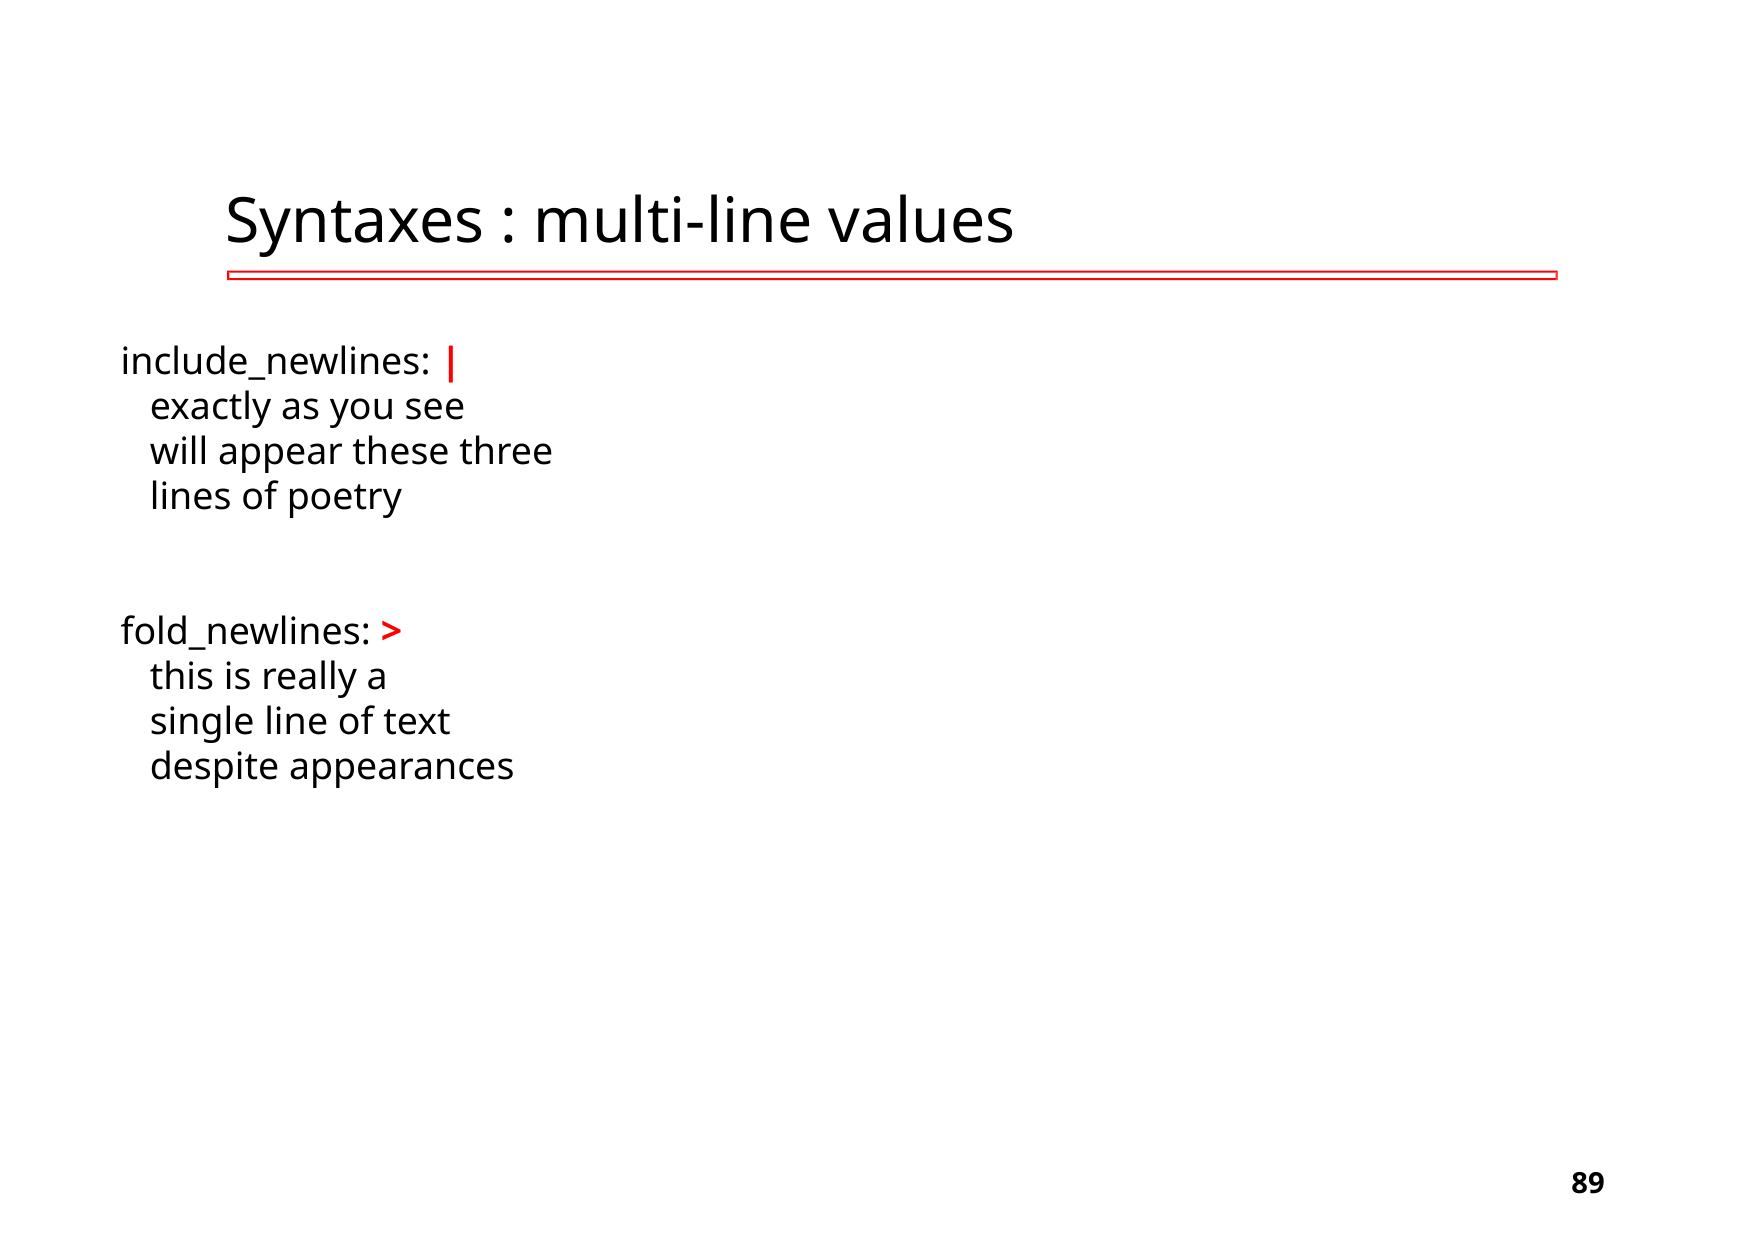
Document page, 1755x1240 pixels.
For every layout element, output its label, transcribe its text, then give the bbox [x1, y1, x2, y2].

slide_number ‹#› [1567, 1164, 1715, 1240]
list include_newlines: | exactly as you see will appear these three lines of poetry fold_newlines: > this is really a single line of text despite appearances [120, 336, 1634, 1086]
title Syntaxes : multi-line values [225, 179, 1559, 336]
